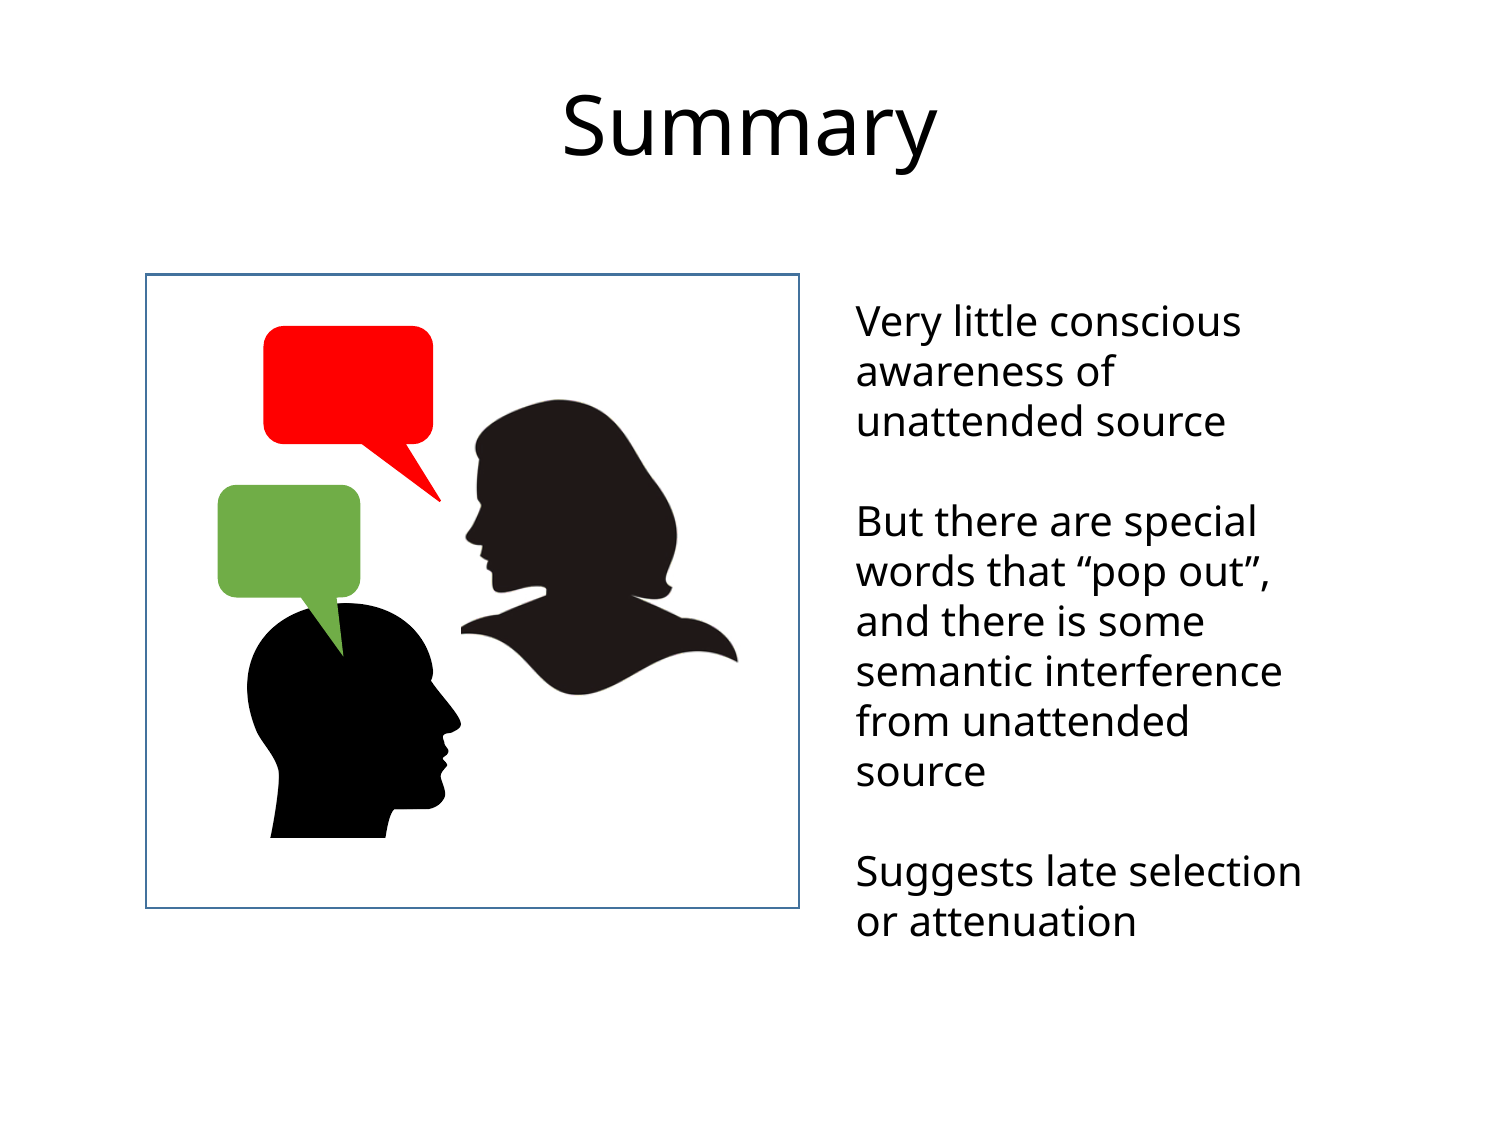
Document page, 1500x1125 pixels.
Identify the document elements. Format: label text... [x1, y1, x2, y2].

text_box Very little conscious awareness of unattended source But there are special words that “pop out”, and there is some semantic interference from unattended source Suggests late selection or attenuation [840, 287, 1334, 953]
picture [247, 345, 769, 838]
text_box [145, 273, 800, 909]
title Summary [103, 59, 1397, 198]
